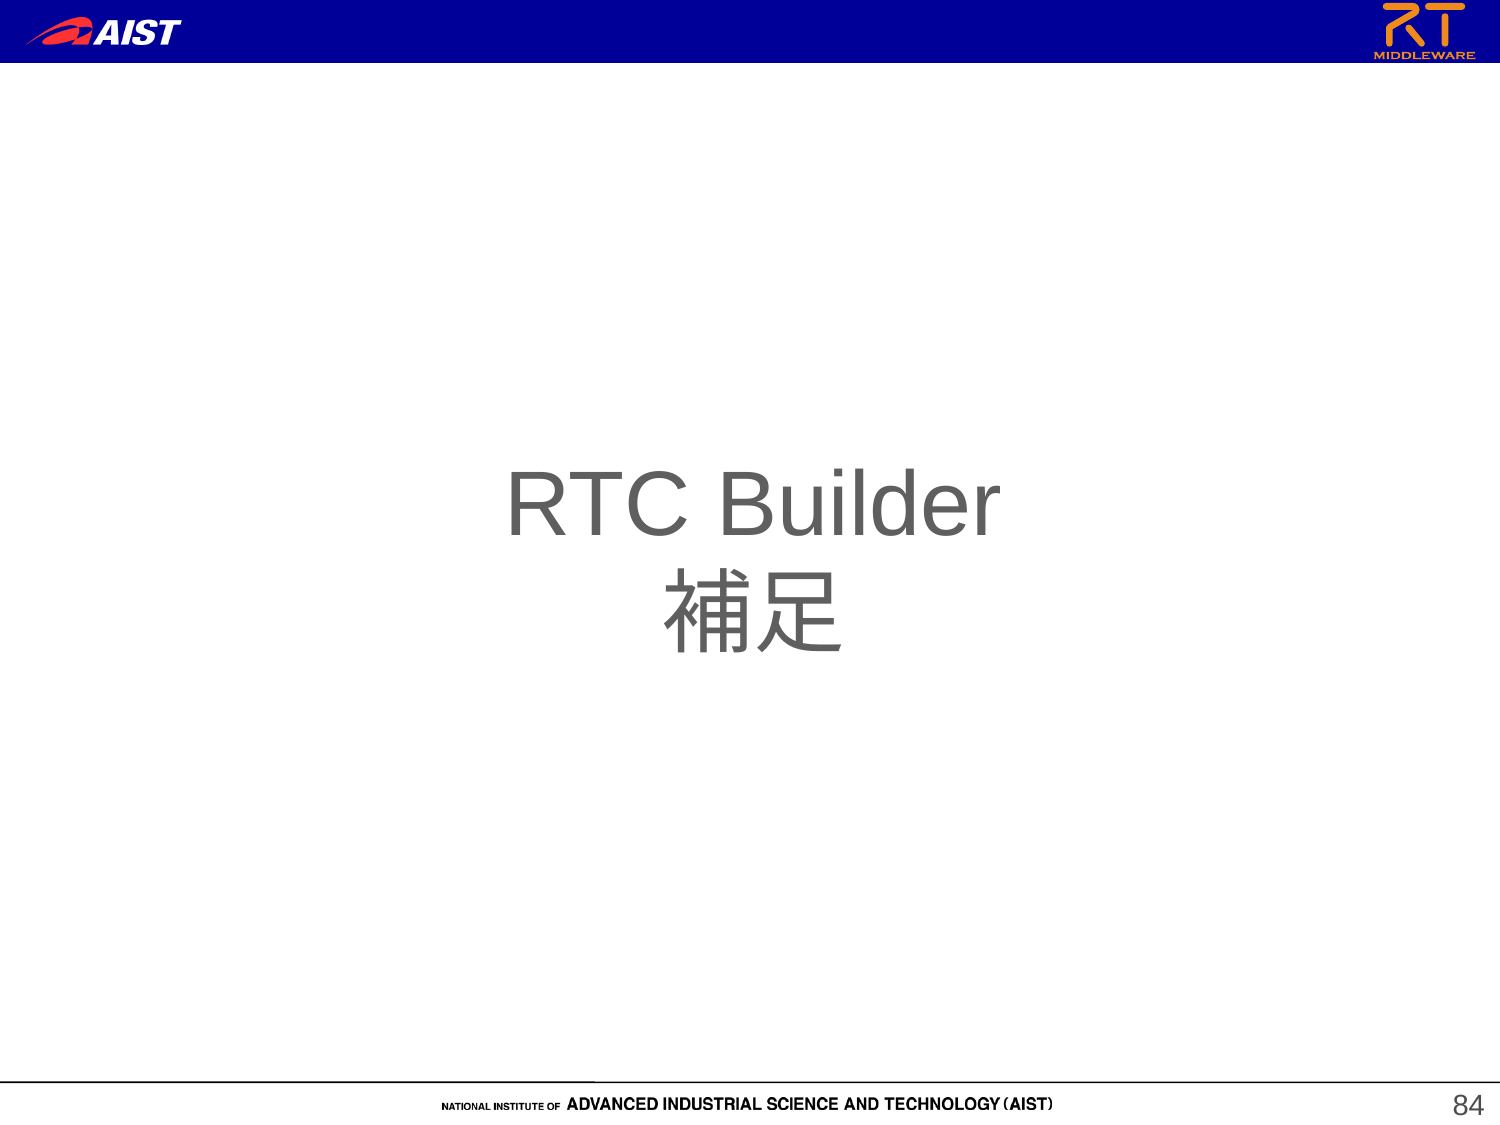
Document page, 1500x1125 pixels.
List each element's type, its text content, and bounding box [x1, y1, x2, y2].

slide_number 84 [1149, 1078, 1500, 1125]
picture [442, 1097, 1052, 1110]
text_box RTC Builder 補足 [31, 432, 1476, 676]
picture [0, 0, 1500, 63]
